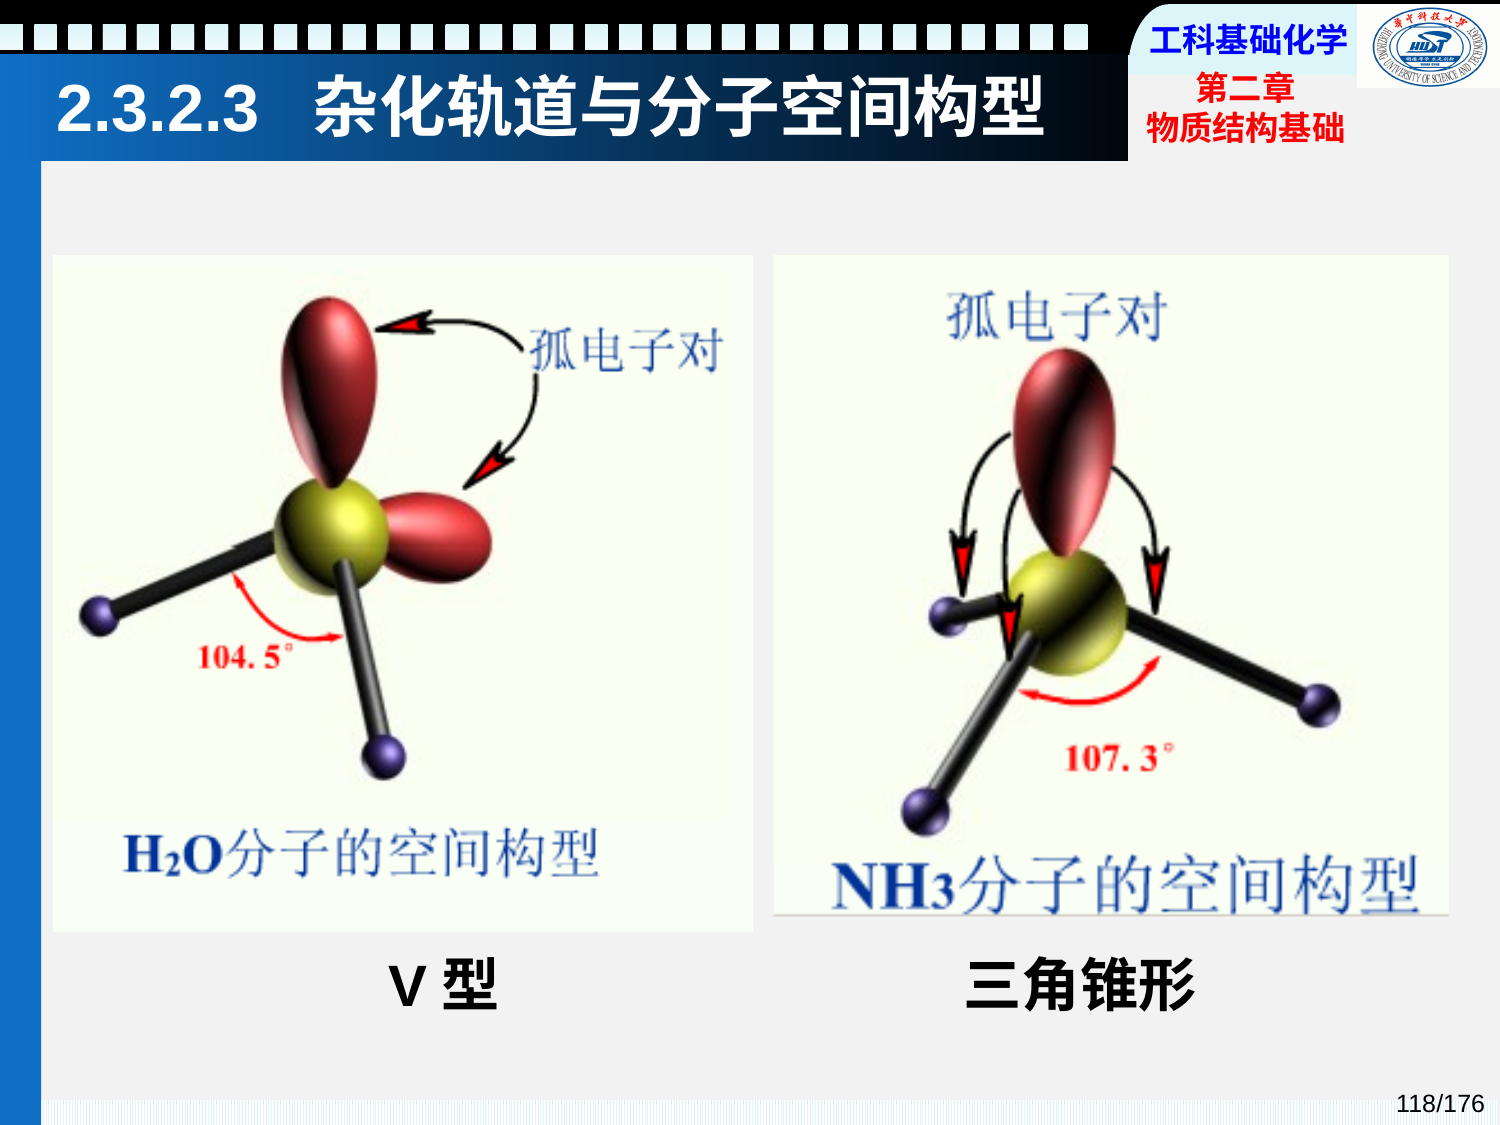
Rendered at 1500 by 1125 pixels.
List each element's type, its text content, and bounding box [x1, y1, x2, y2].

picture [773, 255, 1449, 918]
text_box V型 三角锥形 [373, 940, 1212, 1026]
picture [52, 255, 754, 932]
title 2.3.2.3 杂化轨道与分子空间构型 [41, 54, 1338, 155]
picture [1357, 4, 1500, 88]
